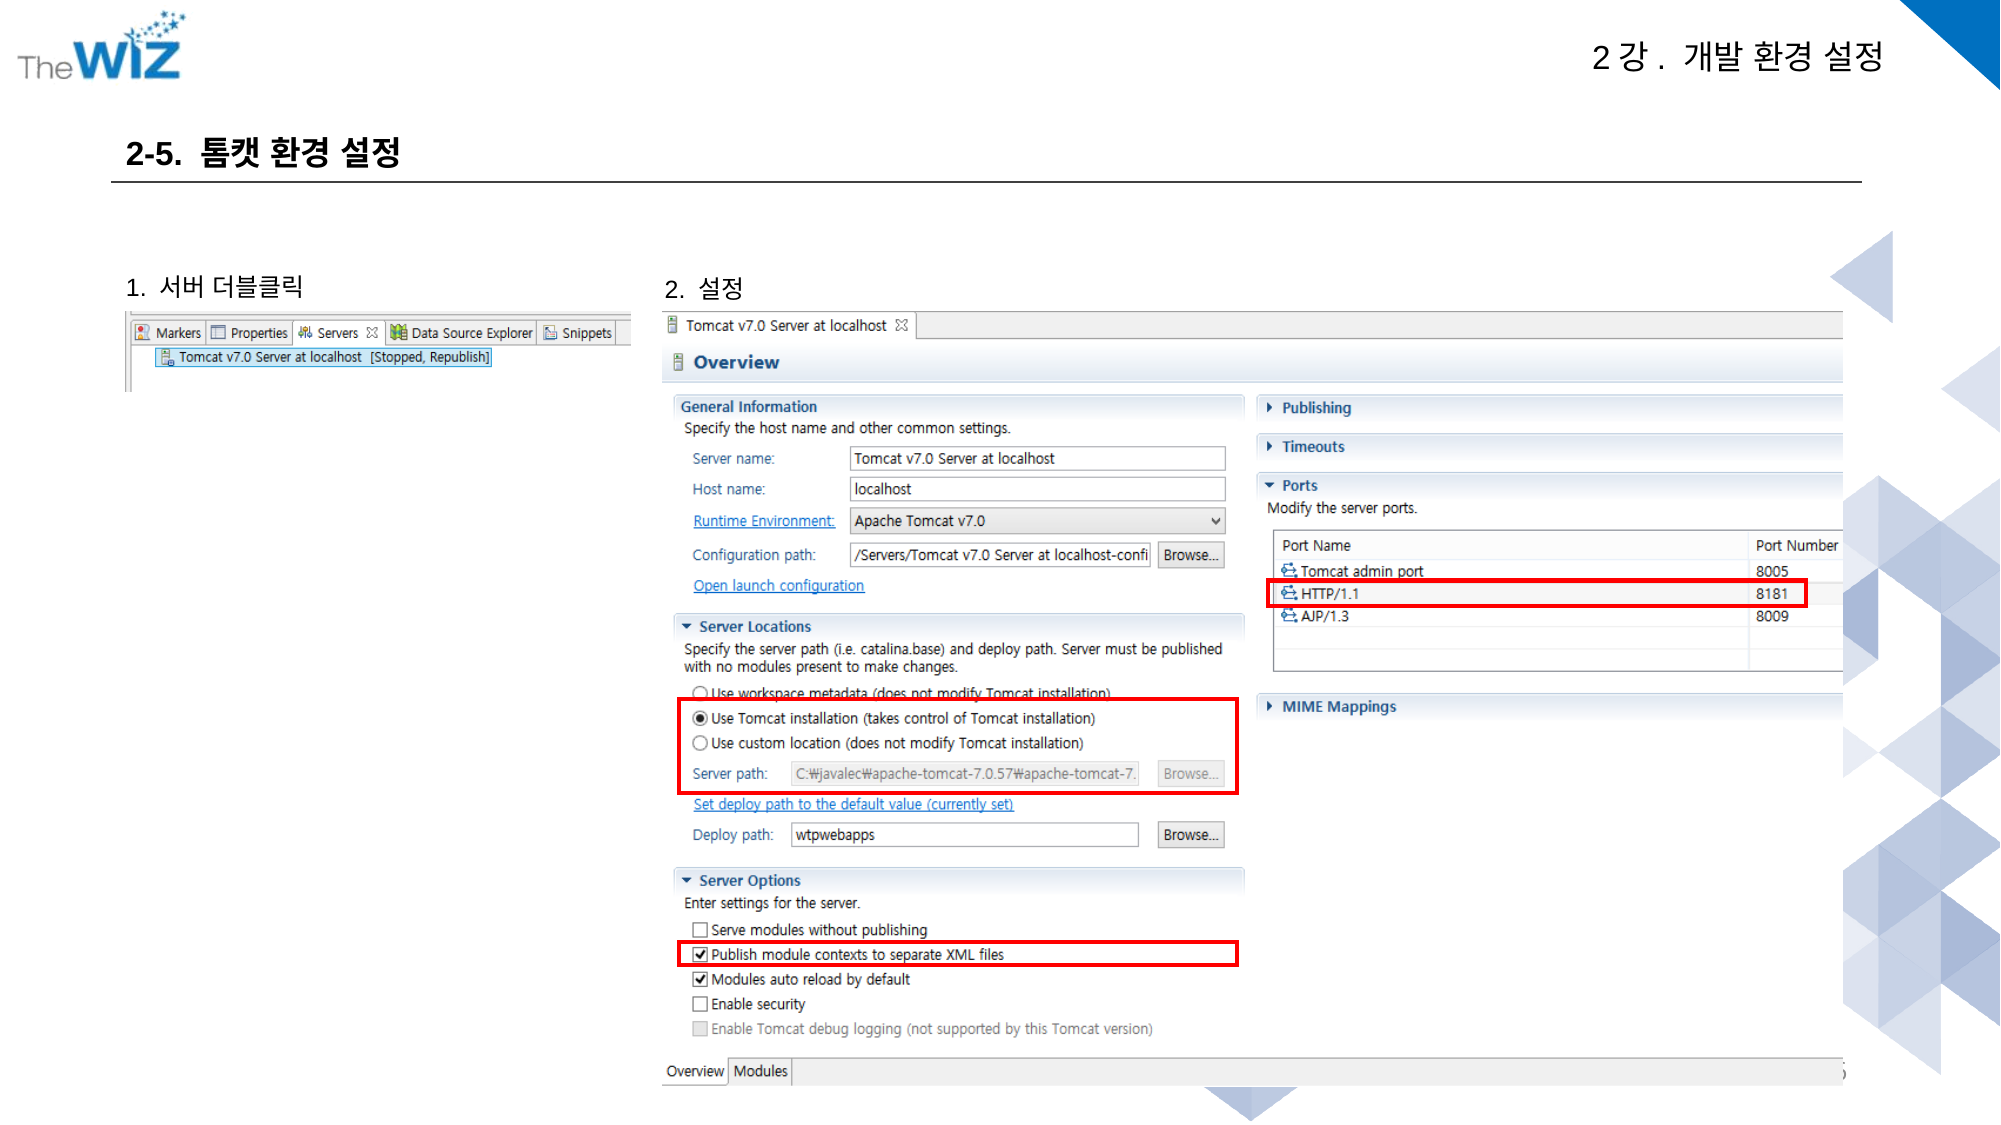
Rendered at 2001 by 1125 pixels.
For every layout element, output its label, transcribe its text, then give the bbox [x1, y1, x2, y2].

picture [123, 311, 631, 392]
text_box 2. 설정 [649, 266, 1139, 311]
text_box 2-5. 톰캣 환경 설정 [111, 124, 1863, 180]
slide_number 16 [1412, 1042, 1863, 1103]
text_box 1. 서버 더블클릭 [111, 263, 600, 309]
picture [0, 0, 215, 90]
picture [662, 311, 1843, 1087]
